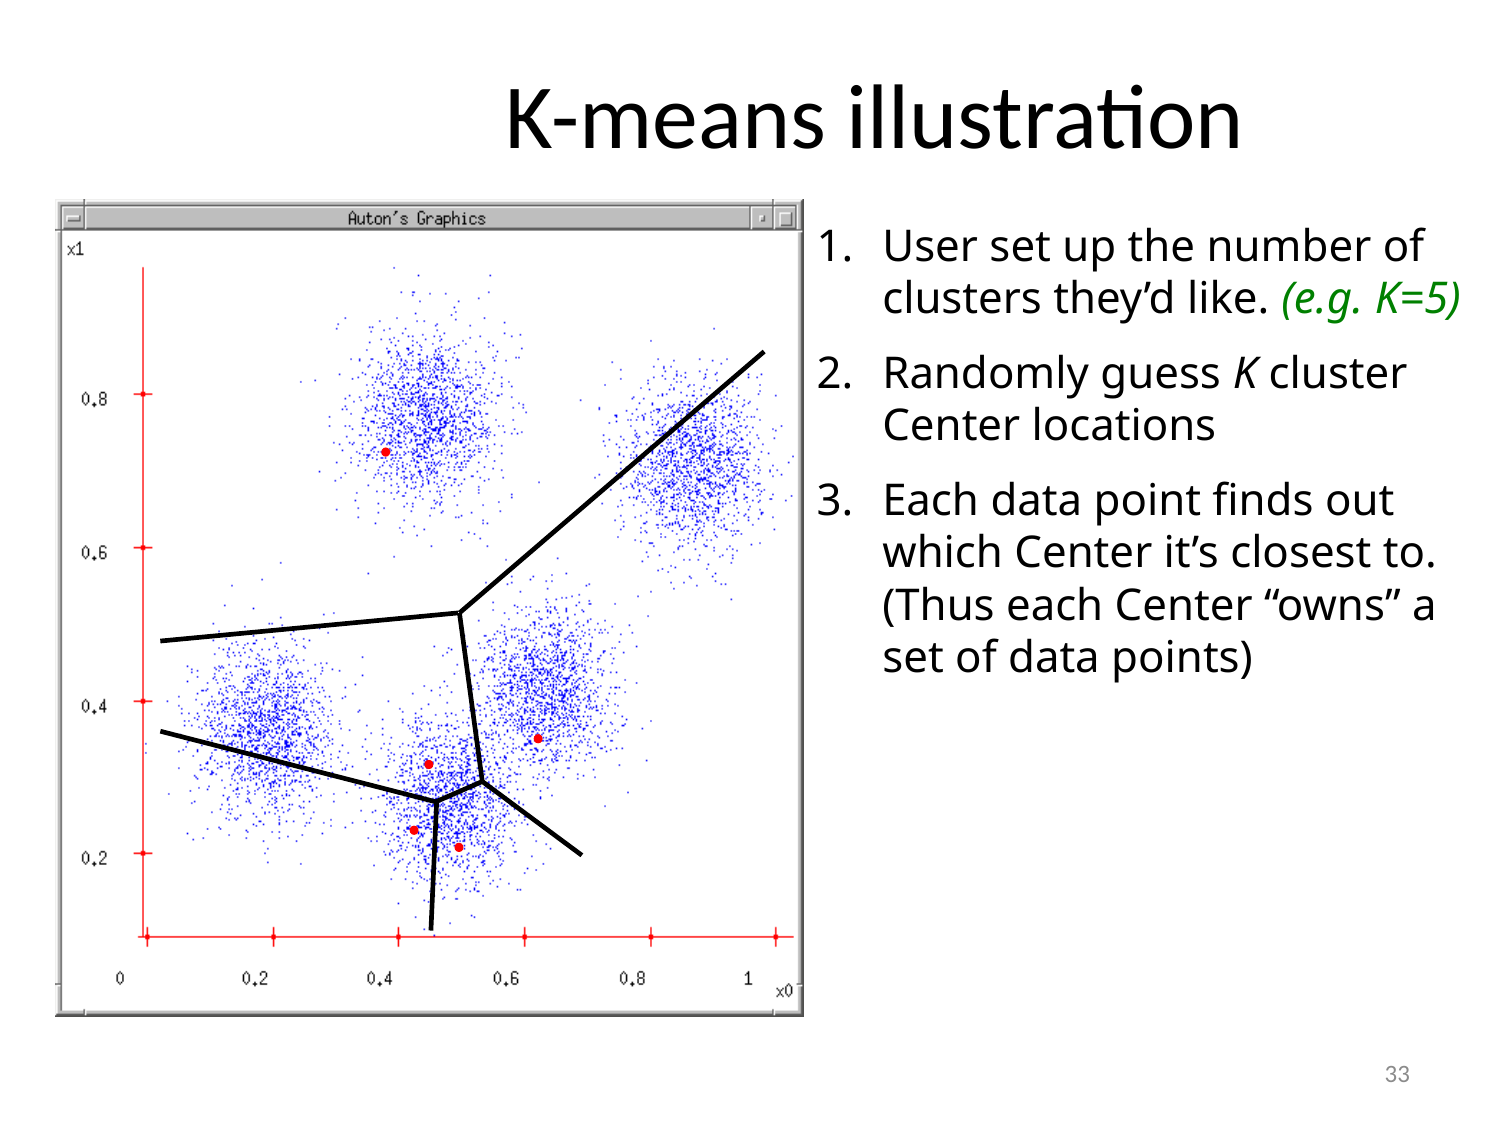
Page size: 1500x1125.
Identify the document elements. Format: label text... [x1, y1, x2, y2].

text_box User set up the number of clusters they’d like. (e.g. K=5) Randomly guess K cluster Center locations Each data point finds out which Center it’s closest to. (Thus each Center “owns” a set of data points) [808, 211, 1477, 911]
title K-means illustration [121, 18, 1500, 206]
slide_number 33 [1074, 1042, 1425, 1103]
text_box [54, 199, 804, 1017]
